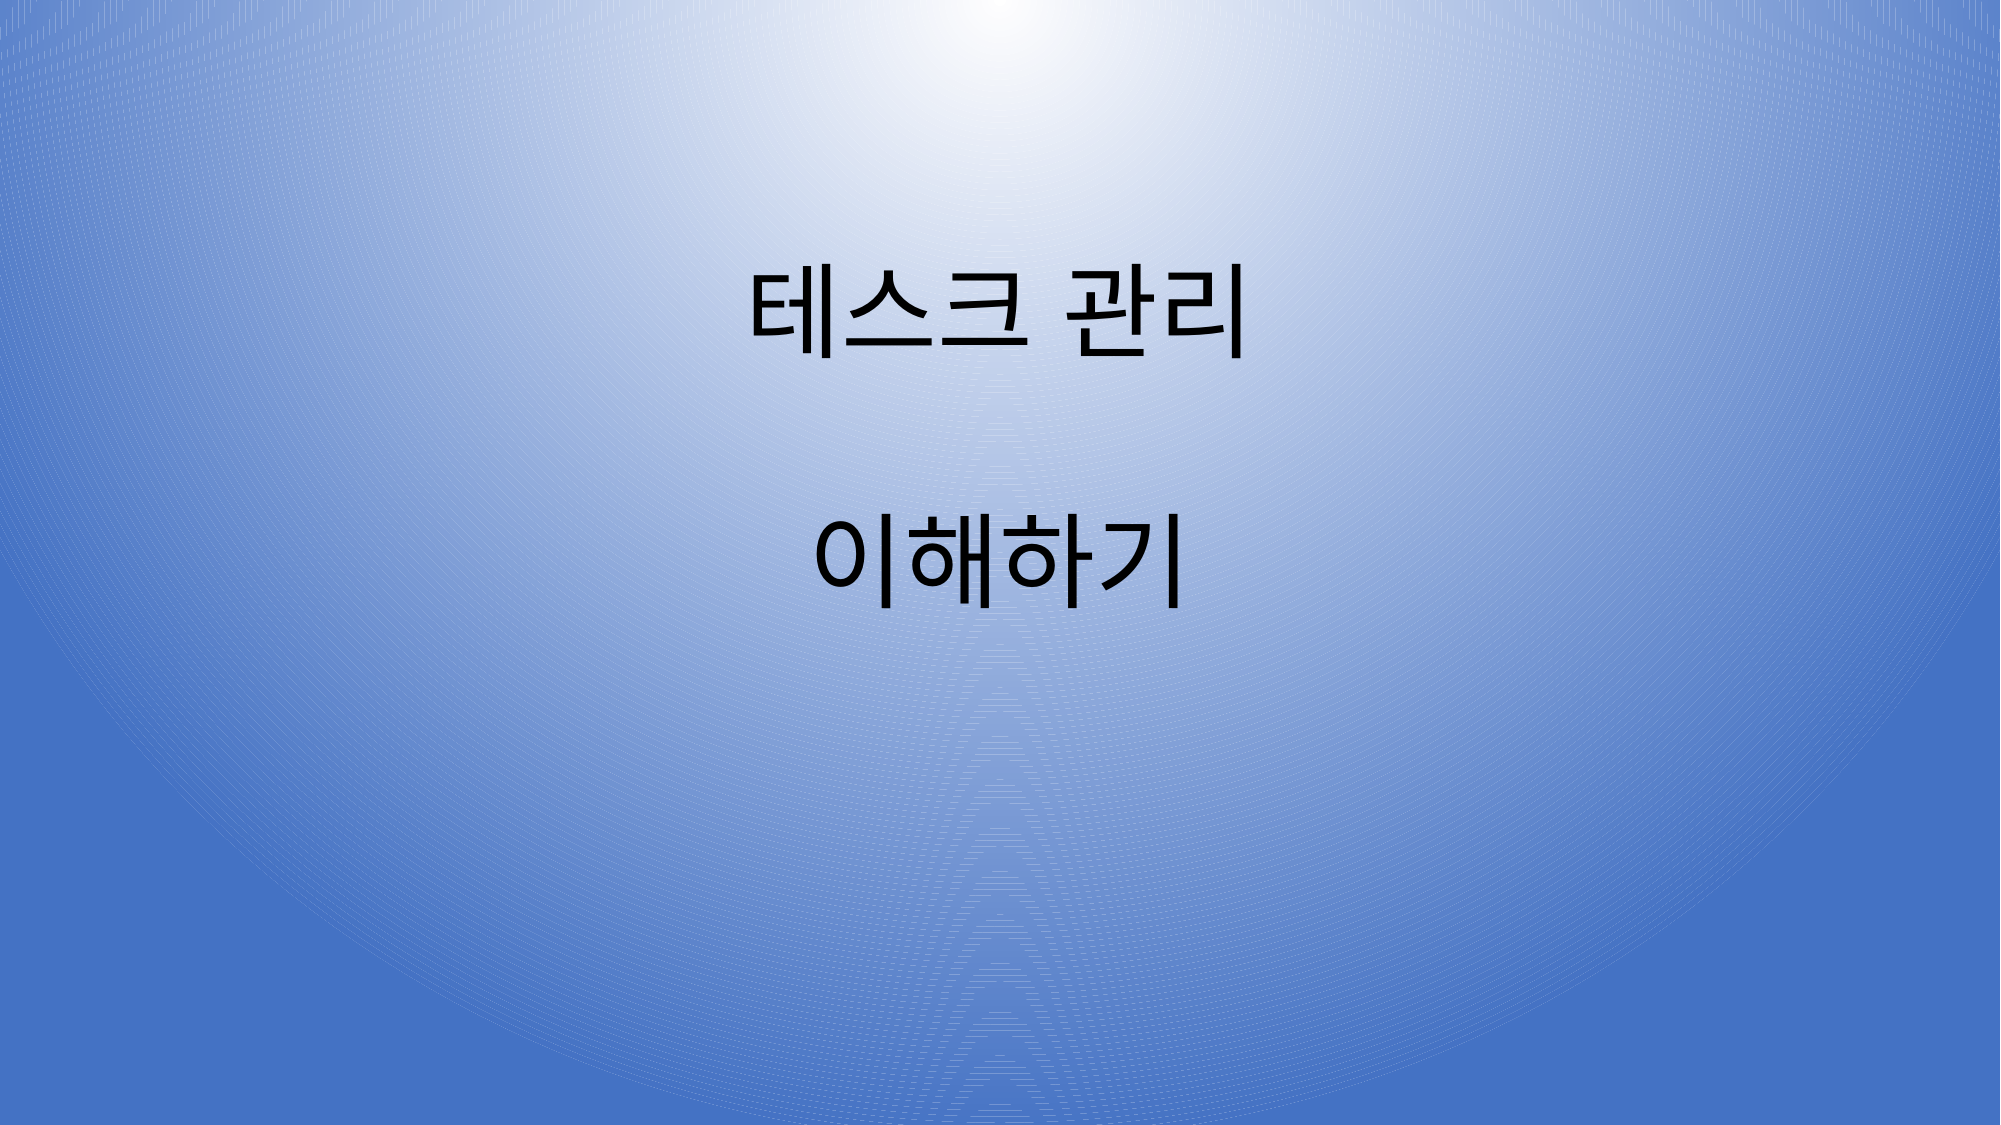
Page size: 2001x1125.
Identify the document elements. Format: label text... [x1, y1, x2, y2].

text_box 테스크 관리 이해하기 [443, 239, 1557, 629]
